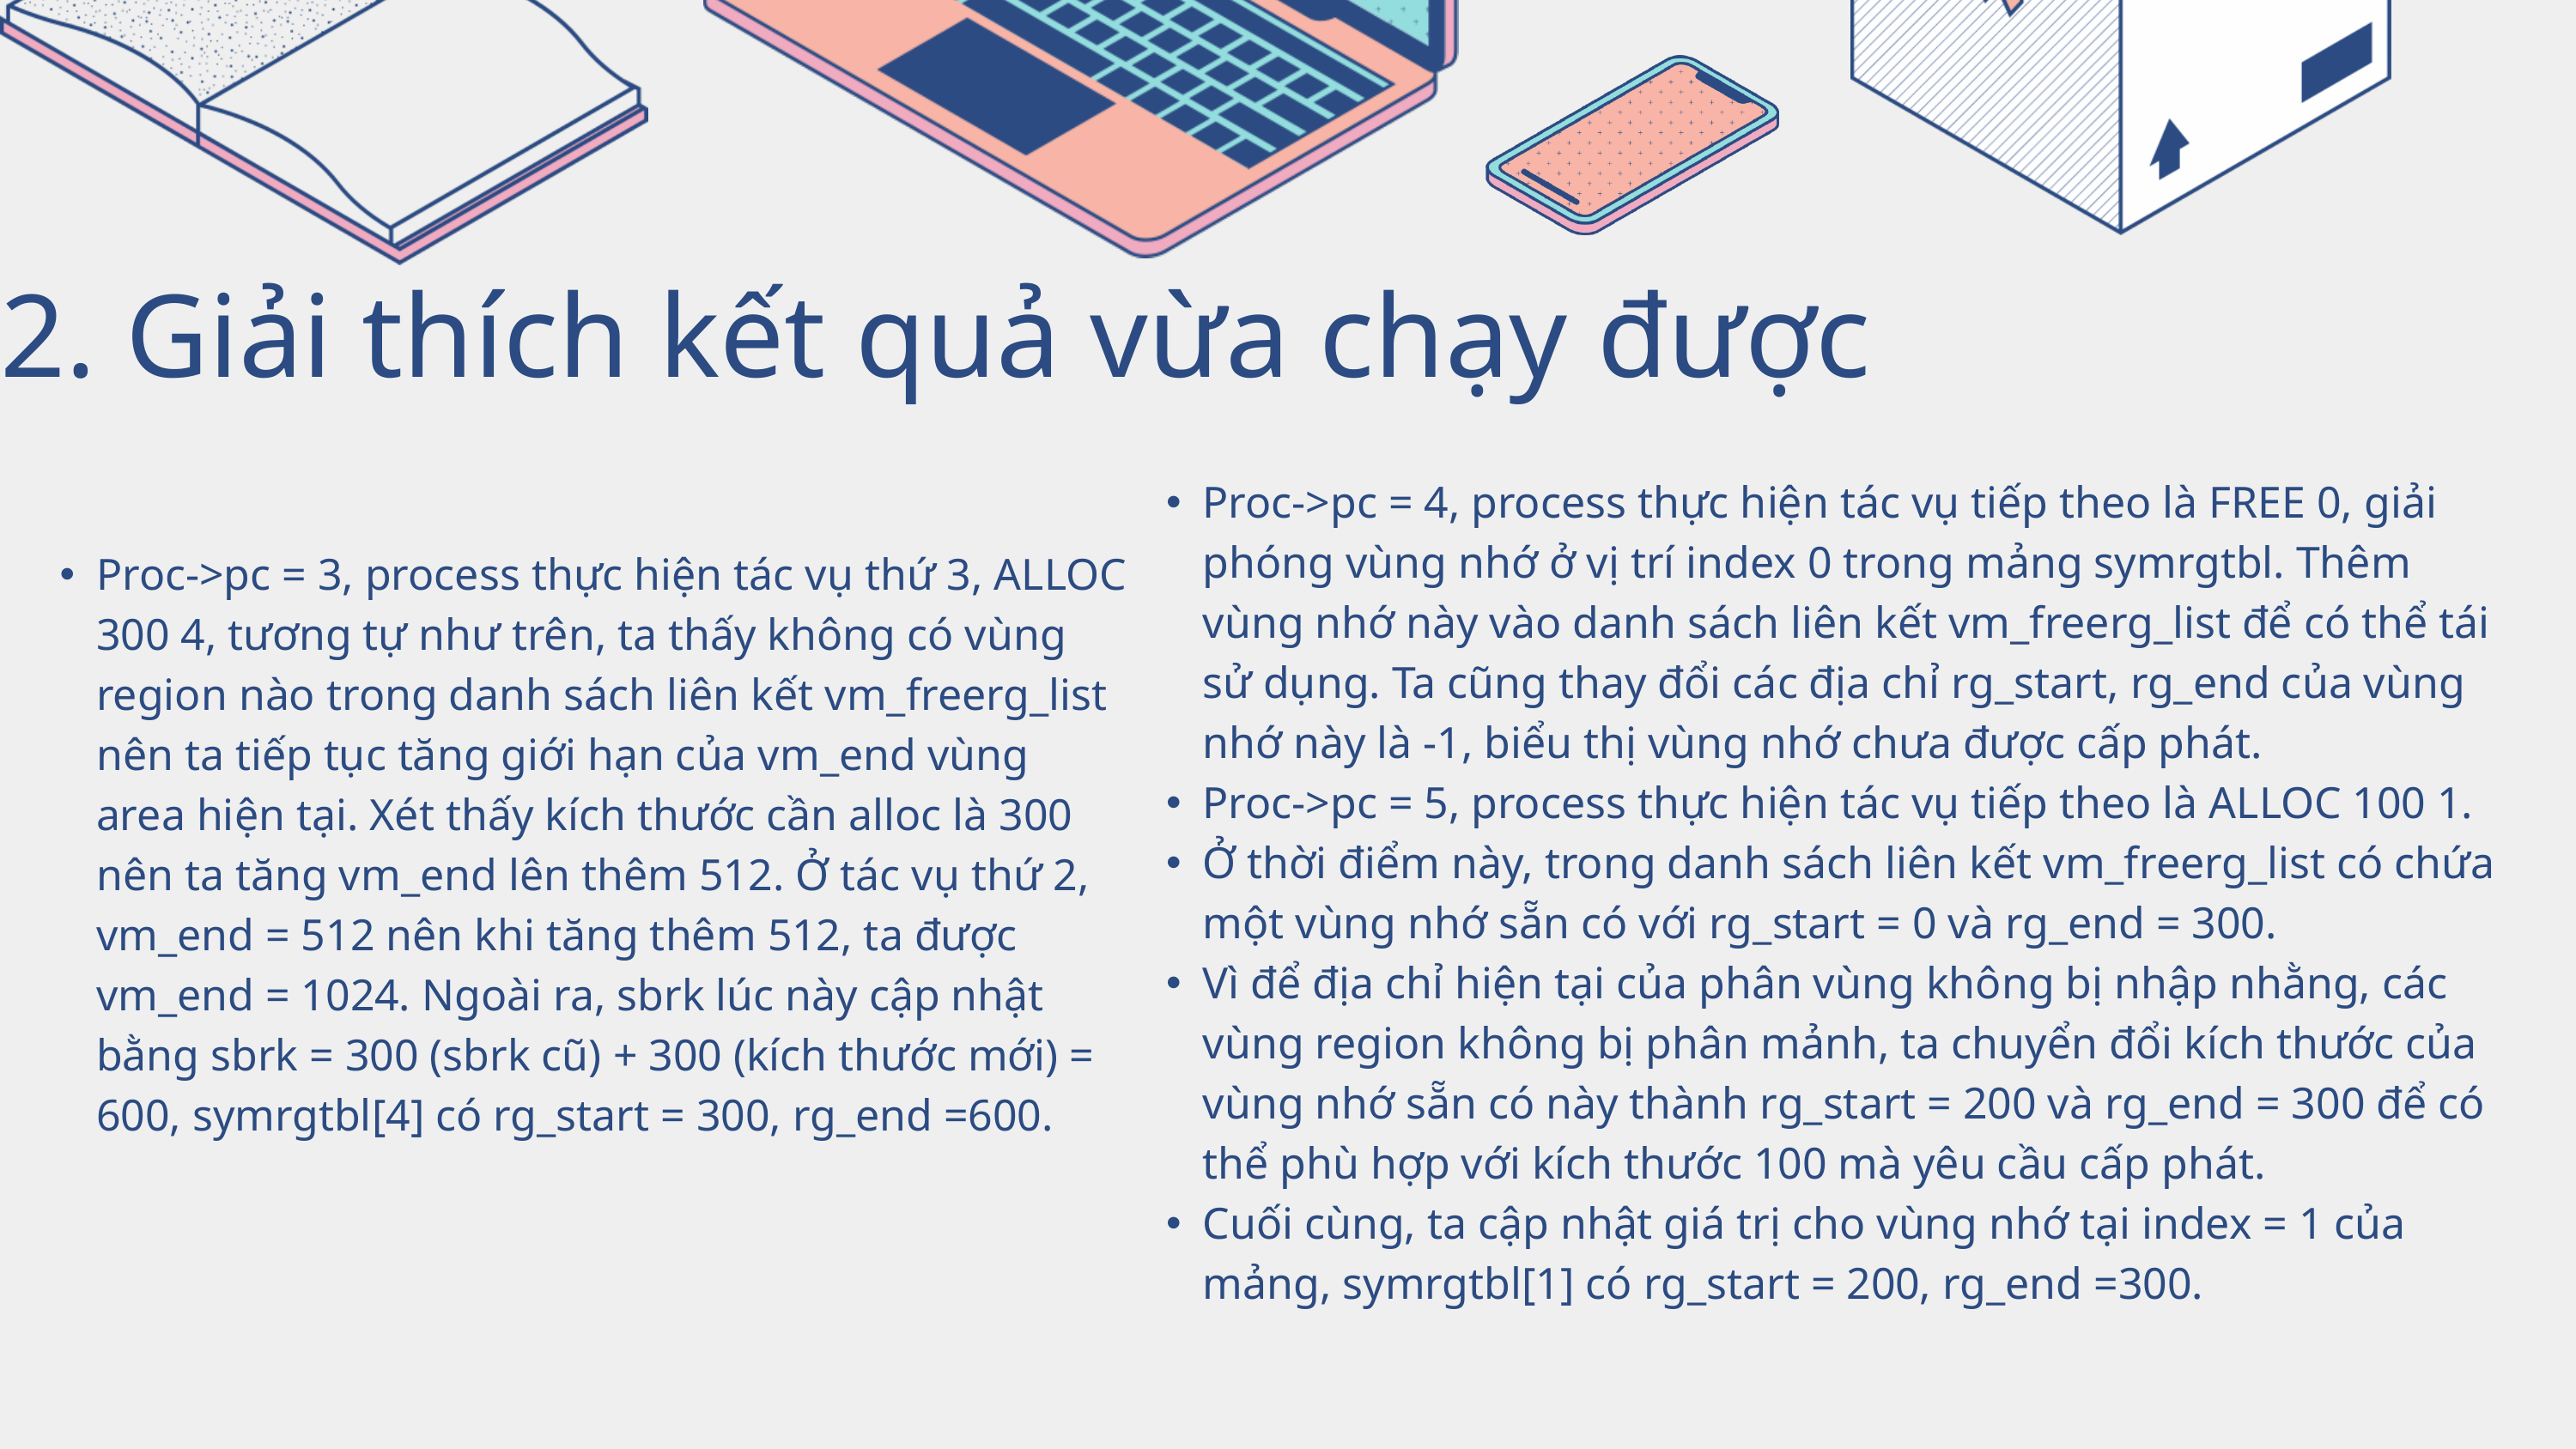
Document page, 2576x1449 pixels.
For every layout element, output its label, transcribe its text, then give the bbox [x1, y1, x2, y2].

picture [1485, 54, 1779, 235]
picture [0, 0, 648, 265]
picture [703, 0, 1459, 258]
text_box Proc->pc = 4, process thực hiện tác vụ tiếp theo là FREE 0, giải phóng vùng nhớ ở vị trí index 0 trong mảng symrgtbl. Thêm vùng nhớ này vào danh sách liên kết vm_freerg_list để có thể tái sử dụng. Ta cũng thay đổi các địa chỉ rg_start, rg_end của vùng nhớ này là -1, biểu thị vùng nhớ chưa được cấp phát. Proc->pc = 5, process thực hiện tác vụ tiếp theo là ALLOC 100 1. Ở thời điểm này, trong danh sách liên kết vm_freerg_list có chứa một vùng nhớ sẵn có với rg_start = 0 và rg_end = 300. Vì để địa chỉ hiện tại của phân vùng không bị nhập nhằng, các vùng region không bị phân mảnh, ta chuyển đổi kích thước của vùng nhớ sẵn có này thành rg_start = 200 và rg_end = 300 để có thể phù hợp với kích thước 100 mà yêu cầu cấp phát. Cuối cùng, ta cập nhật giá trị cho vùng nhớ tại index = 1 của mảng, symrgtbl[1] có rg_start = 200, rg_end =300. [1129, 467, 2507, 1368]
text_box 2. Giải thích kết quả vừa chạy được [0, 263, 2537, 401]
picture [1850, 0, 2392, 235]
text_box Proc->pc = 3, process thực hiện tác vụ thứ 3, ALLOC 300 4, tương tự như trên, ta thấy không có vùng region nào trong danh sách liên kết vm_freerg_list nên ta tiếp tục tăng giới hạn của vm_end vùng area hiện tại. Xét thấy kích thước cần alloc là 300 nên ta tăng vm_end lên thêm 512. Ở tác vụ thứ 2, vm_end = 512 nên khi tăng thêm 512, ta được vm_end = 1024. Ngoài ra, sbrk lúc này cập nhật bằng sbrk = 300 (sbrk cũ) + 300 (kích thước mới) = 600, symrgtbl[4] có rg_start = 300, rg_end =600. [23, 538, 1129, 1200]
